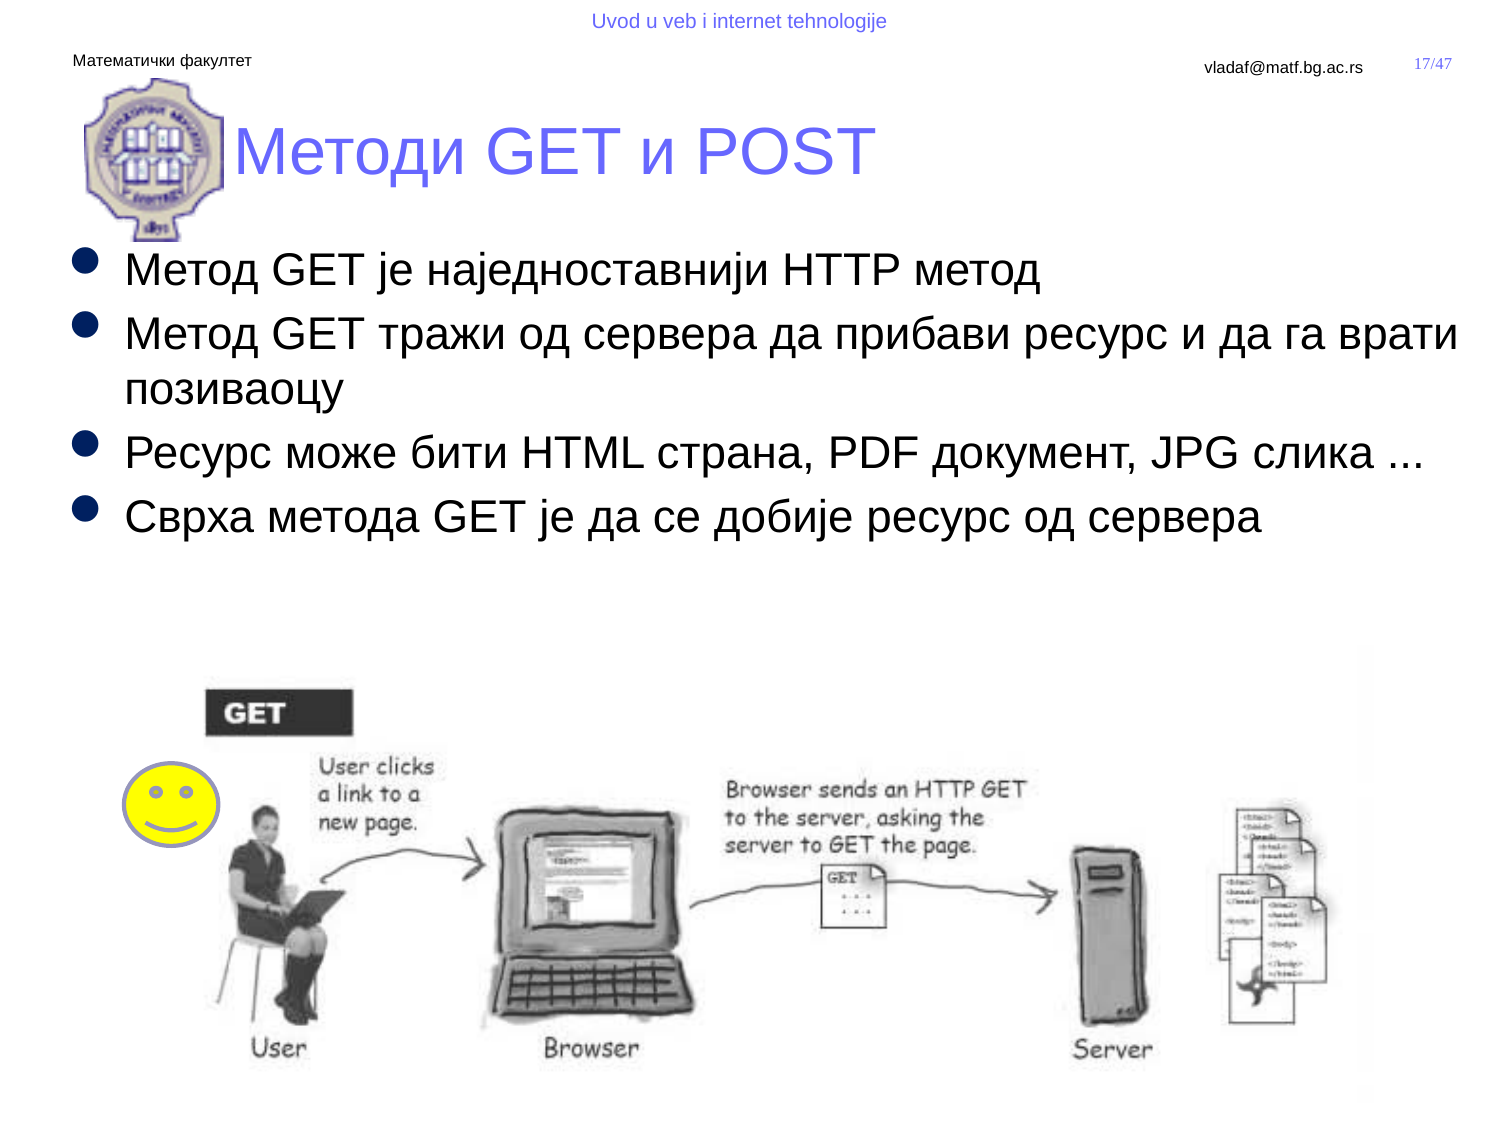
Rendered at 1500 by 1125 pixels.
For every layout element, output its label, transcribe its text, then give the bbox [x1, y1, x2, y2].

picture [84, 78, 218, 231]
list Метод GET је наједноставнији HTTP метод Метод GET тражи од сервера да прибави ресурс и да га врати позиваоцу Ресурс може бити HTML страна, PDF документ, JPG слика ... Сврха метода GET је да се добије ресурс од сервера [53, 231, 1483, 588]
picture [100, 633, 1488, 1103]
title Методи GET и POST [218, 54, 1483, 231]
